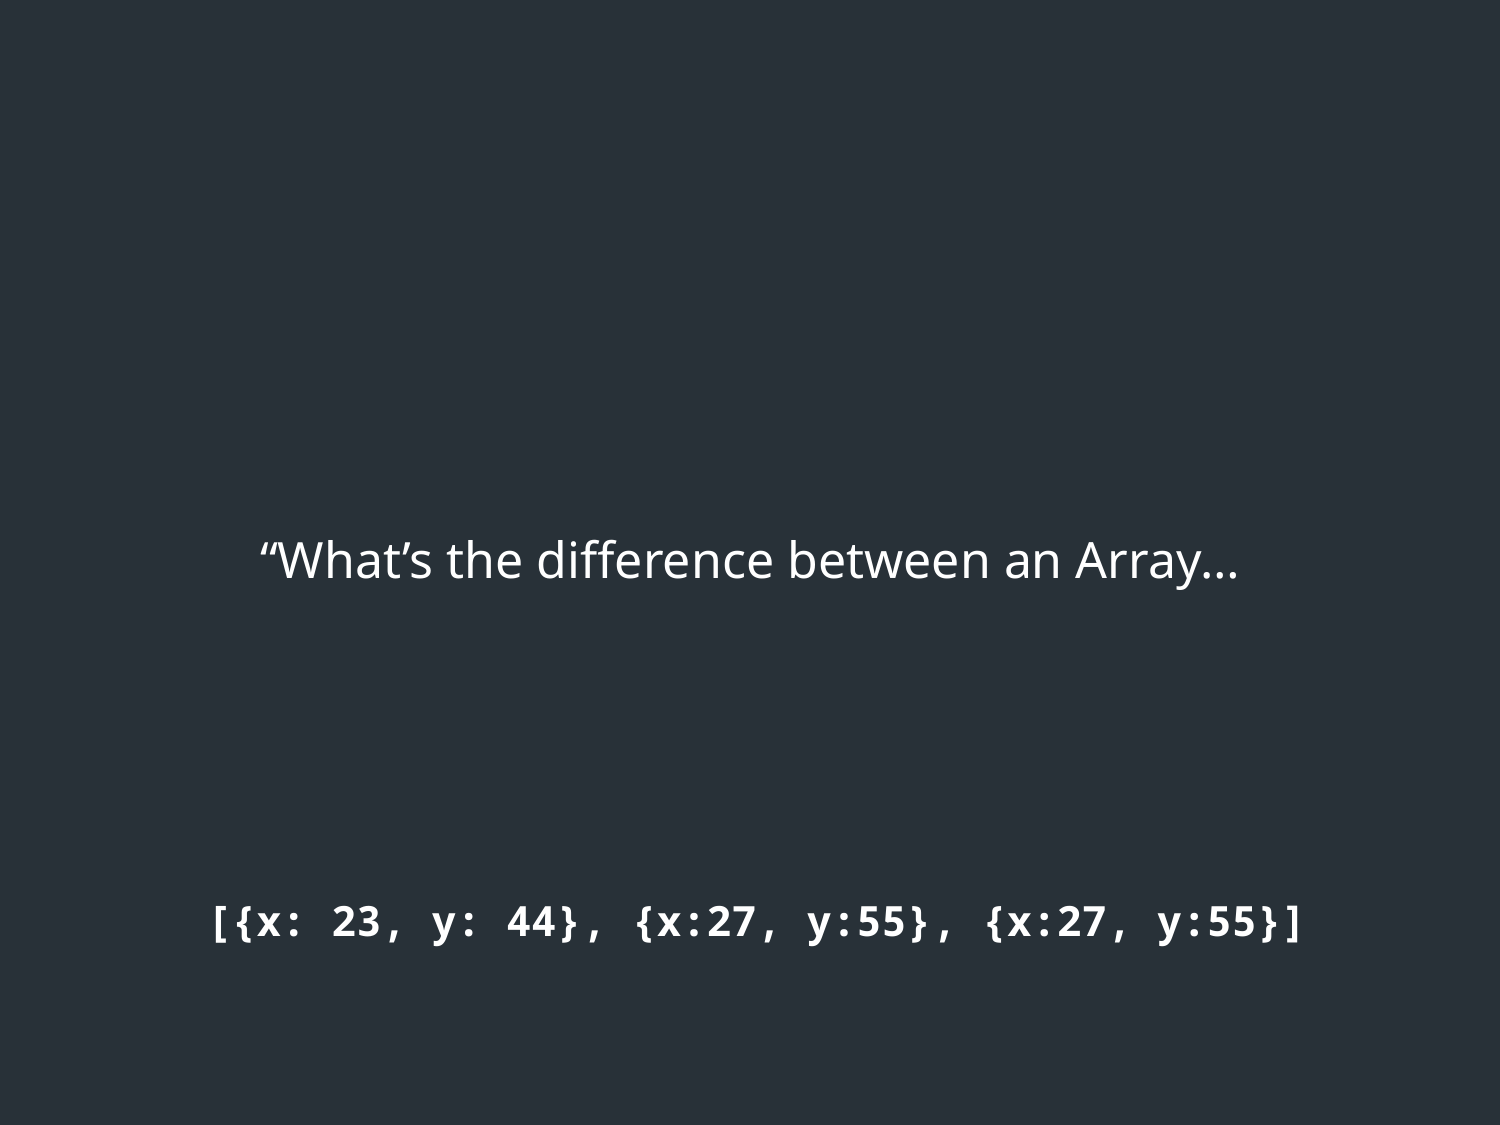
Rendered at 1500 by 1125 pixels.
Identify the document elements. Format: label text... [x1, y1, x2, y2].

list “What’s the difference between an Array… [75, 187, 1425, 887]
text_box [{x: 23, y: 44}, {x:27, y:55}, {x:27, y:55}] [49, 887, 1463, 953]
